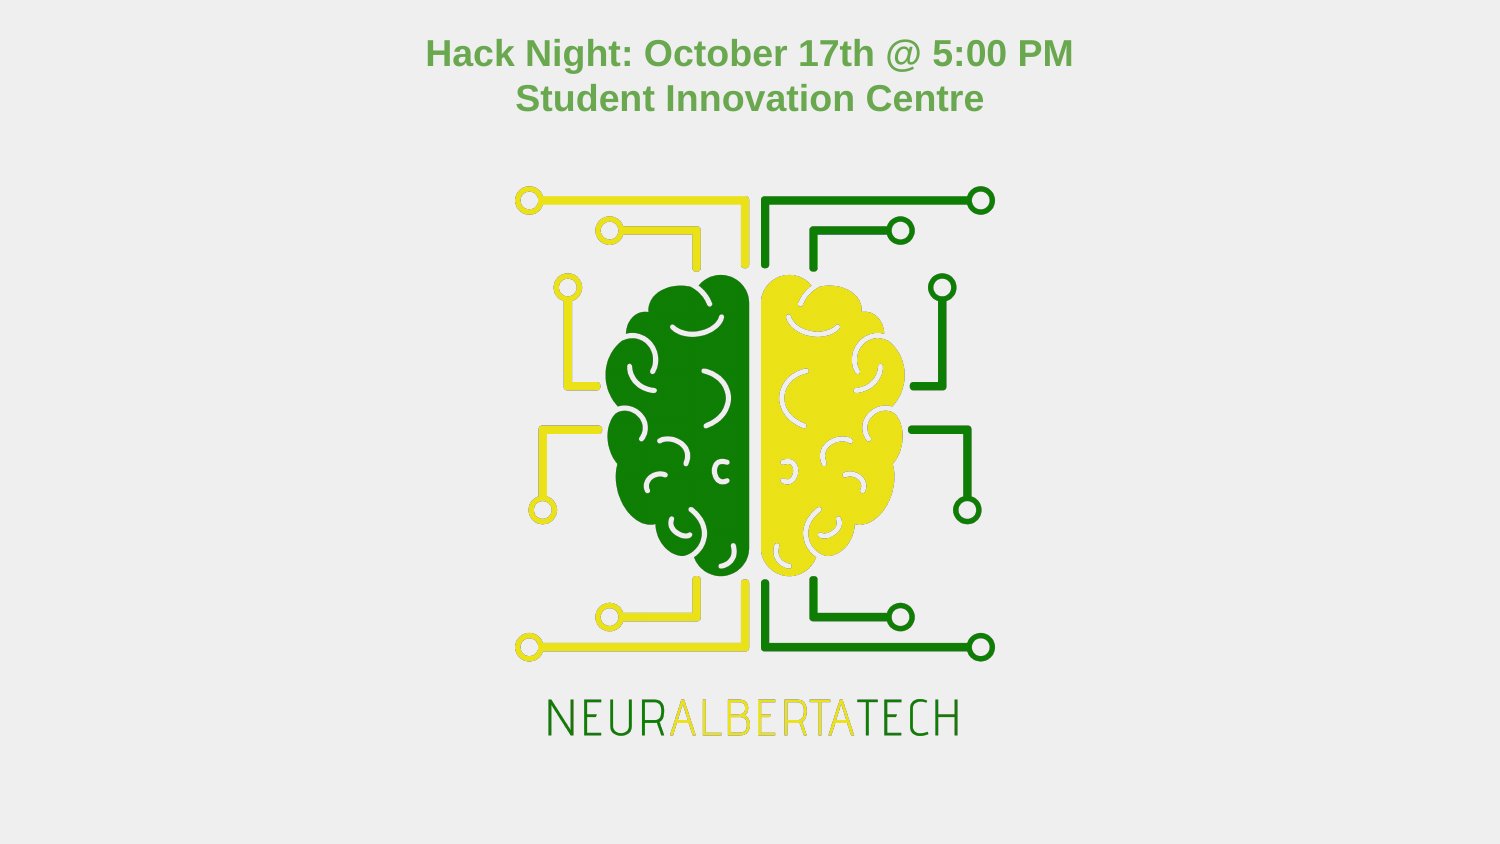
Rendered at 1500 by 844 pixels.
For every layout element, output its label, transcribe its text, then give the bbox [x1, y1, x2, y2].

text_box Hack Night: October 17th @ 5:00 PM Student Innovation Centre [374, 13, 1126, 130]
picture [483, 174, 1017, 744]
